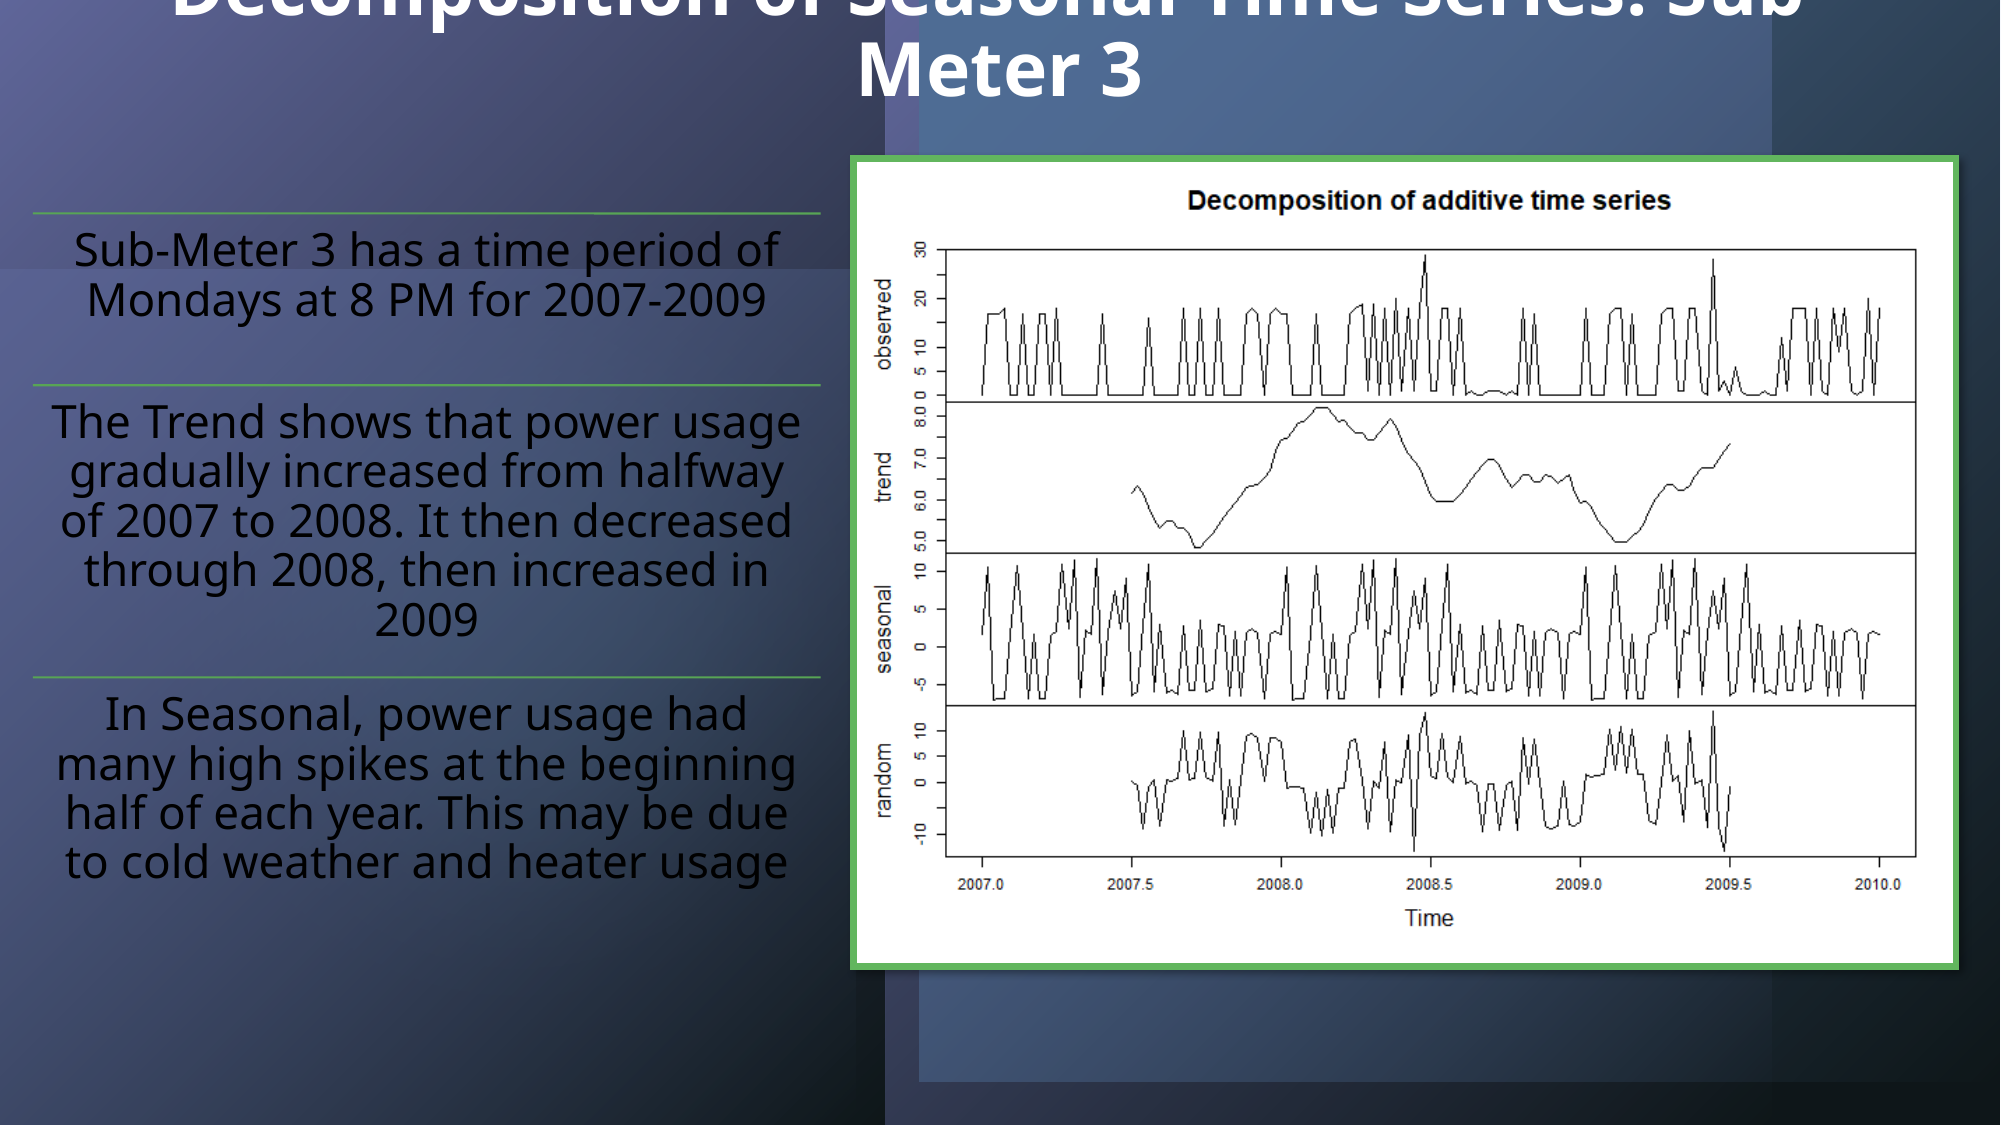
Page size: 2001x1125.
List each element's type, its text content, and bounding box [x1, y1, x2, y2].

picture [856, 161, 1953, 964]
title Decomposition of Seasonal Time Series: Sub-Meter 3 [86, 25, 1914, 121]
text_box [32, 212, 821, 1125]
